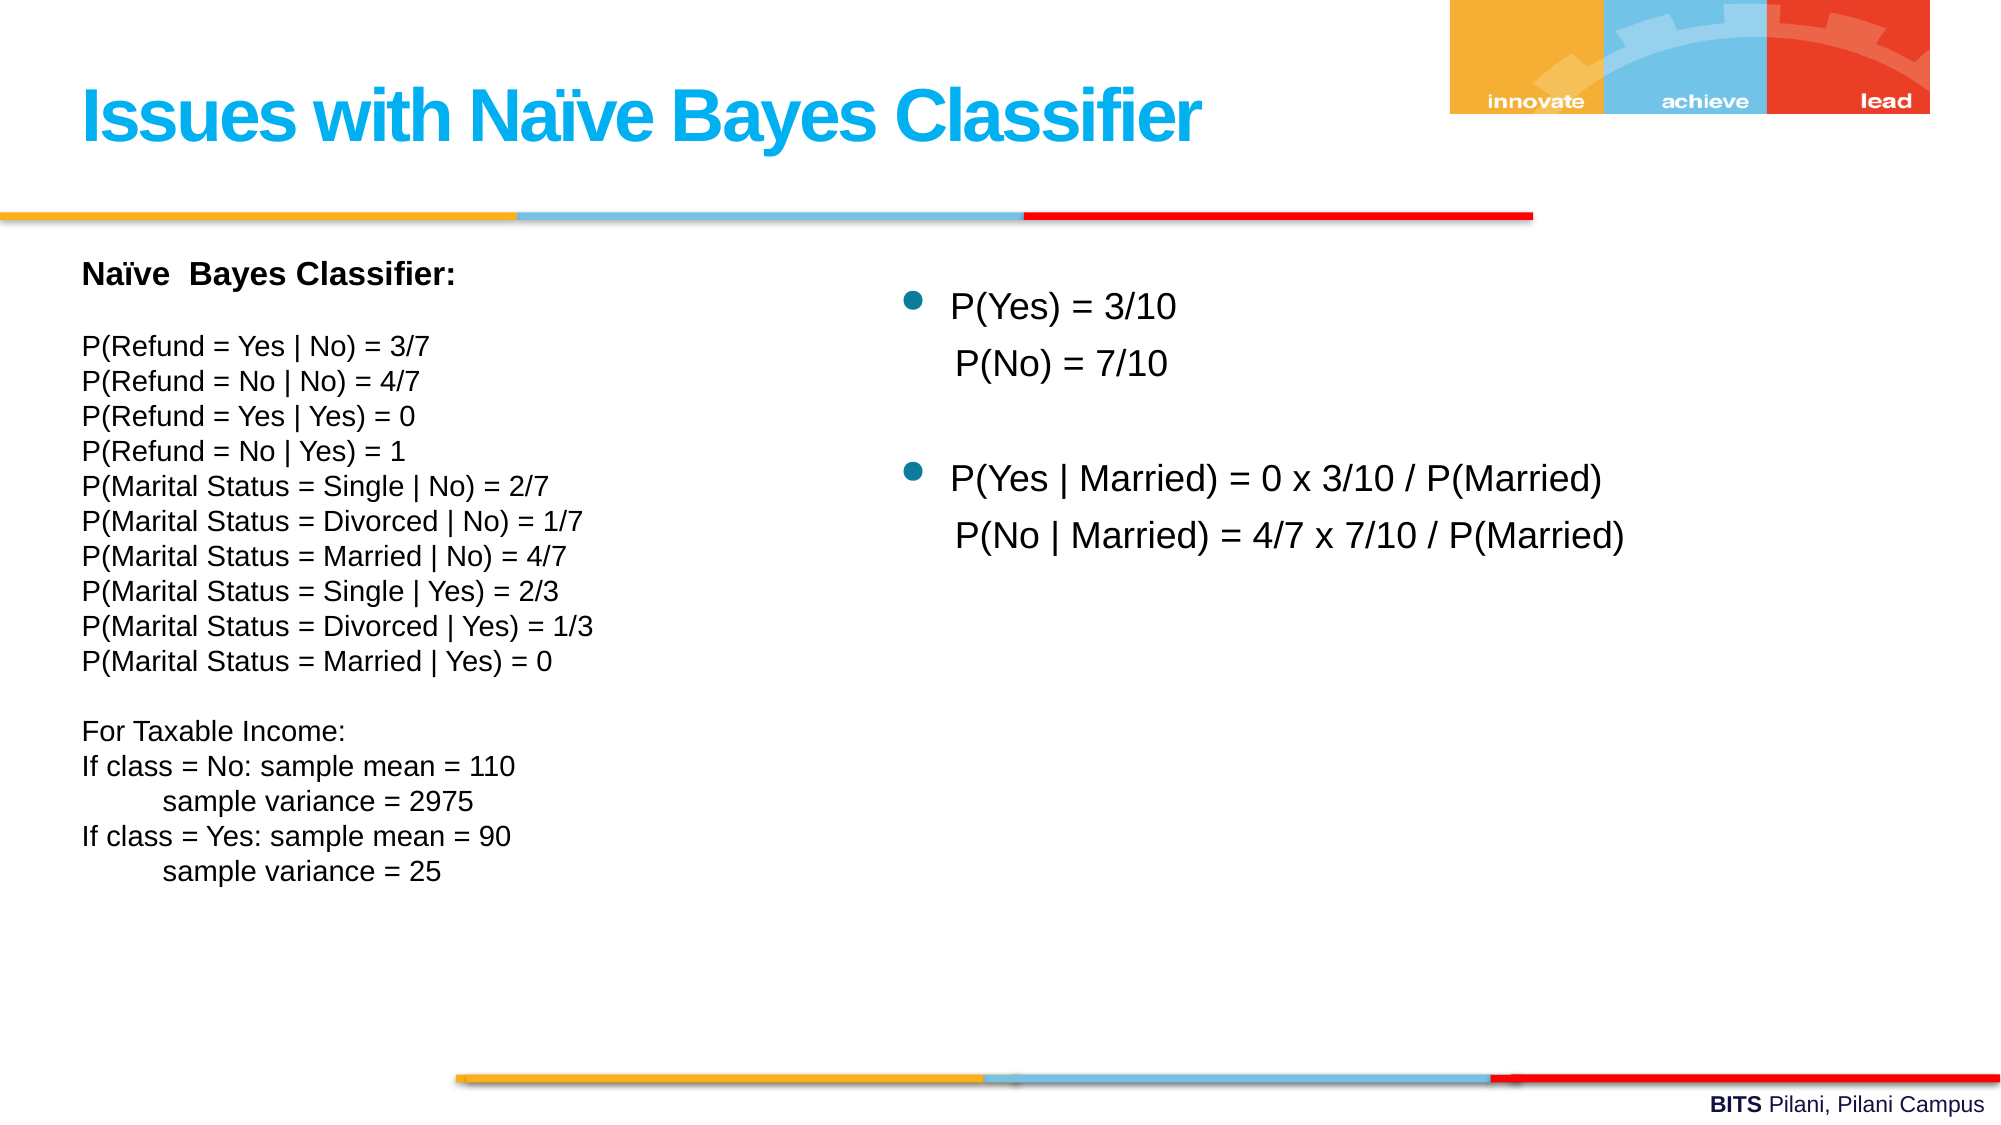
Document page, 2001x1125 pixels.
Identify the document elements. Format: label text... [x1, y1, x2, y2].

text_box P(Yes) = 3/10 P(No) = 7/10 P(Yes | Married) = 0 x 3/10 / P(Married) P(No | Married) = 4/7 x 7/10 / P(Married) [887, 274, 1775, 863]
list Naïve Bayes Classifier: P(Refund = Yes | No) = 3/7 P(Refund = No | No) = 4/7 P(Refund = Yes | Yes) = 0 P(Refund = No | Yes) = 1 P(Marital Status = Single | No) = 2/7 P(Marital Status = Divorced | No) = 1/7 P(Marital Status = Married | No) = 4/7 P(Marital Status = Single | Yes) = 2/3 P(Marital Status = Divorced | Yes) = 1/3 P(Marital Status = Married | Yes) = 0 For Taxable Income: If class = No: sample mean = 110 sample variance = 2975 If class = Yes: sample mean = 90 sample variance = 25 [66, 245, 1867, 930]
picture [1449, 0, 1930, 114]
list Issues with Naïve Bayes Classifier [66, 24, 1450, 213]
